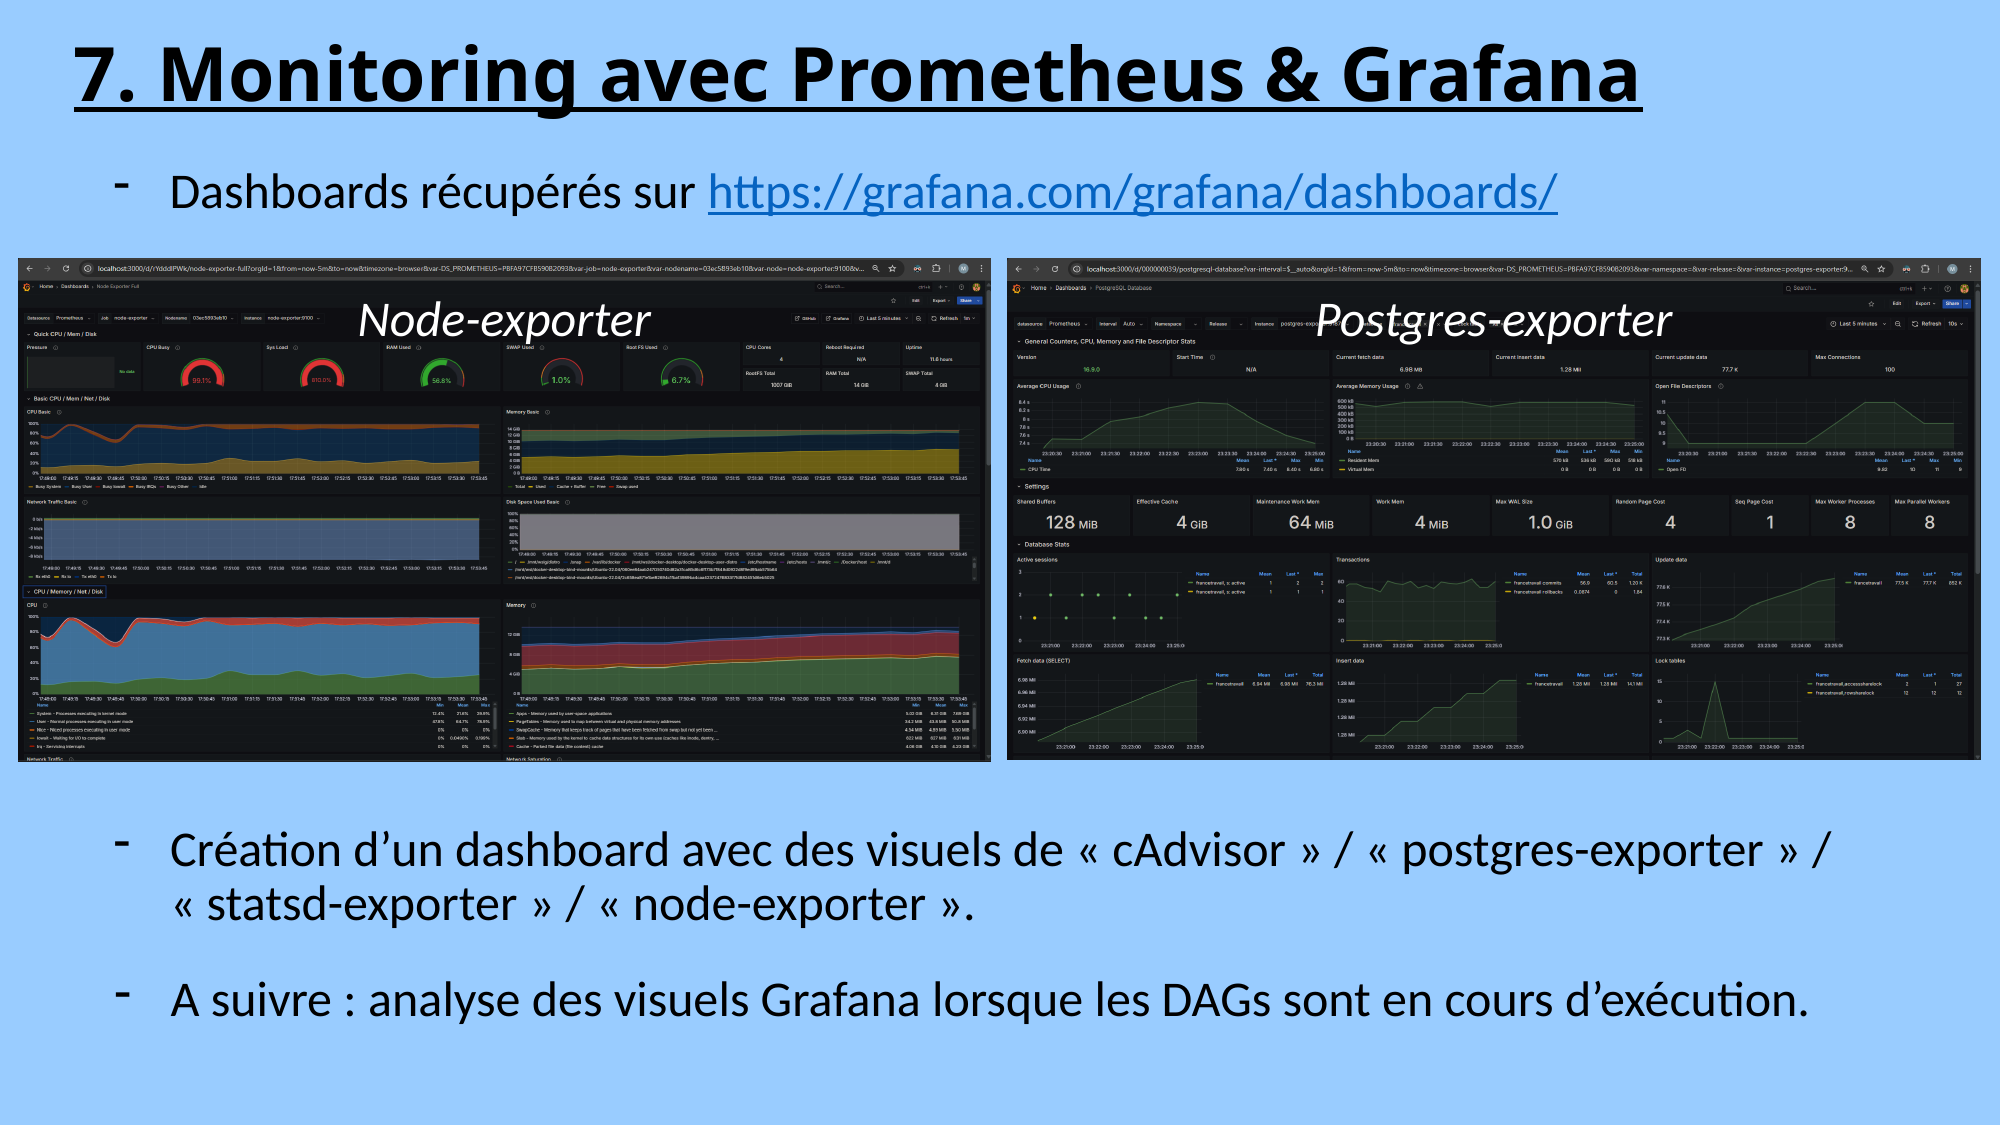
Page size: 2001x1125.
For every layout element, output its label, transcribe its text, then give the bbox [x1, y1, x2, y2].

text_box 7. Monitoring avec Prometheus & Grafana [59, 19, 1907, 135]
text_box A suivre : analyse des visuels Grafana lorsque les DAGs sont en cours d’exécution. [99, 965, 1947, 1082]
picture [1007, 258, 1981, 760]
picture [18, 258, 991, 763]
subtitle Dashboards récupérés sur https://grafana.com/grafana/dashboards/ [98, 157, 1946, 272]
text_box Création d’un dashboard avec des visuels de « cAdvisor » / « postgres-exporter » / « statsd-exporter » / « node-exporter ». [98, 815, 1947, 955]
